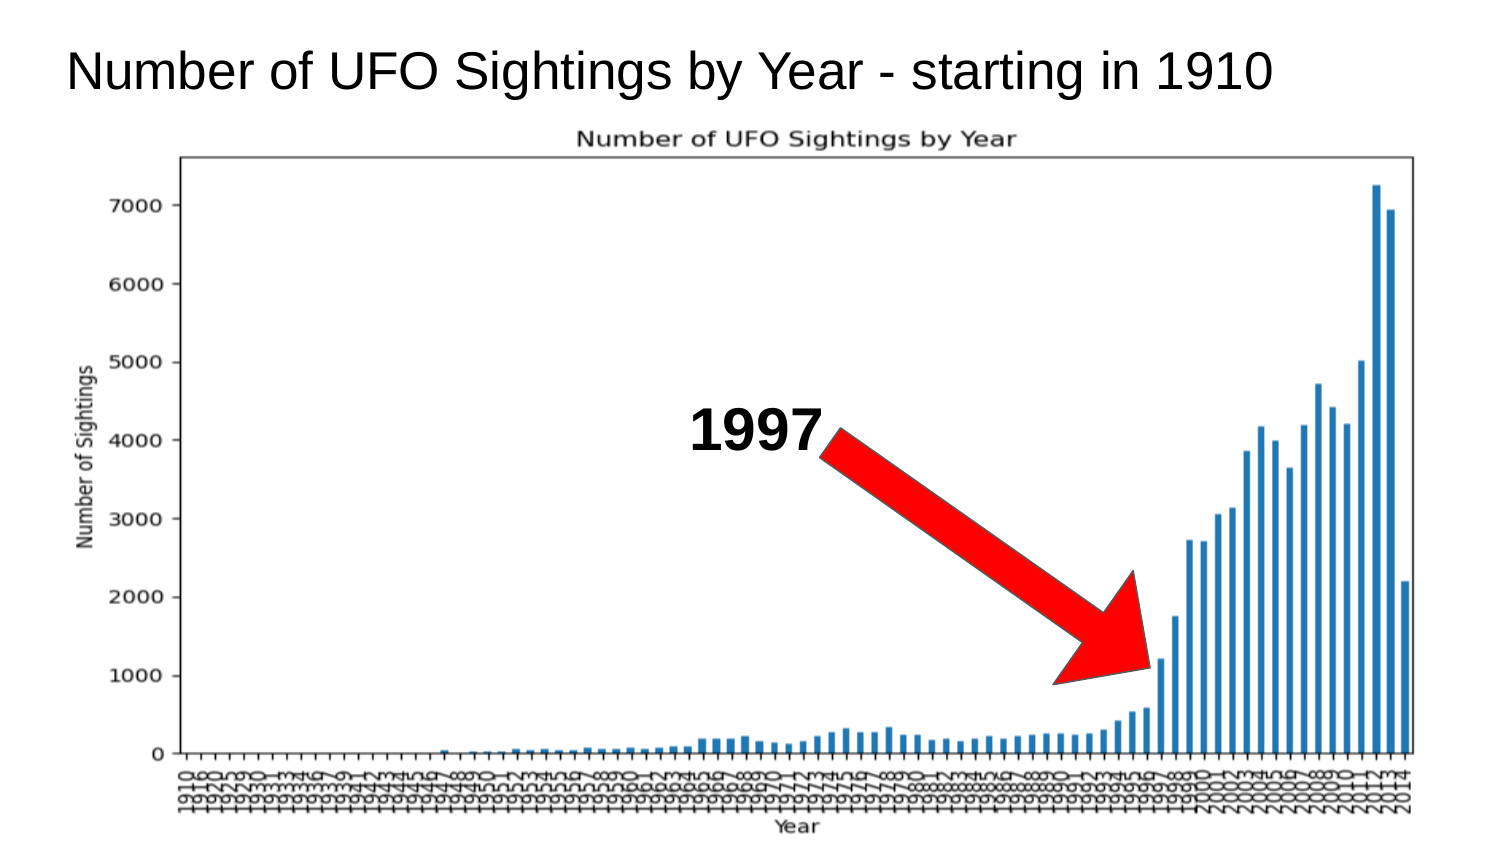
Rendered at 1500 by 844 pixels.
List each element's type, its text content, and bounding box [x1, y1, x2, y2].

picture [40, 115, 1465, 844]
title Number of UFO Sightings by Year - starting in 1910 [51, 21, 1449, 113]
